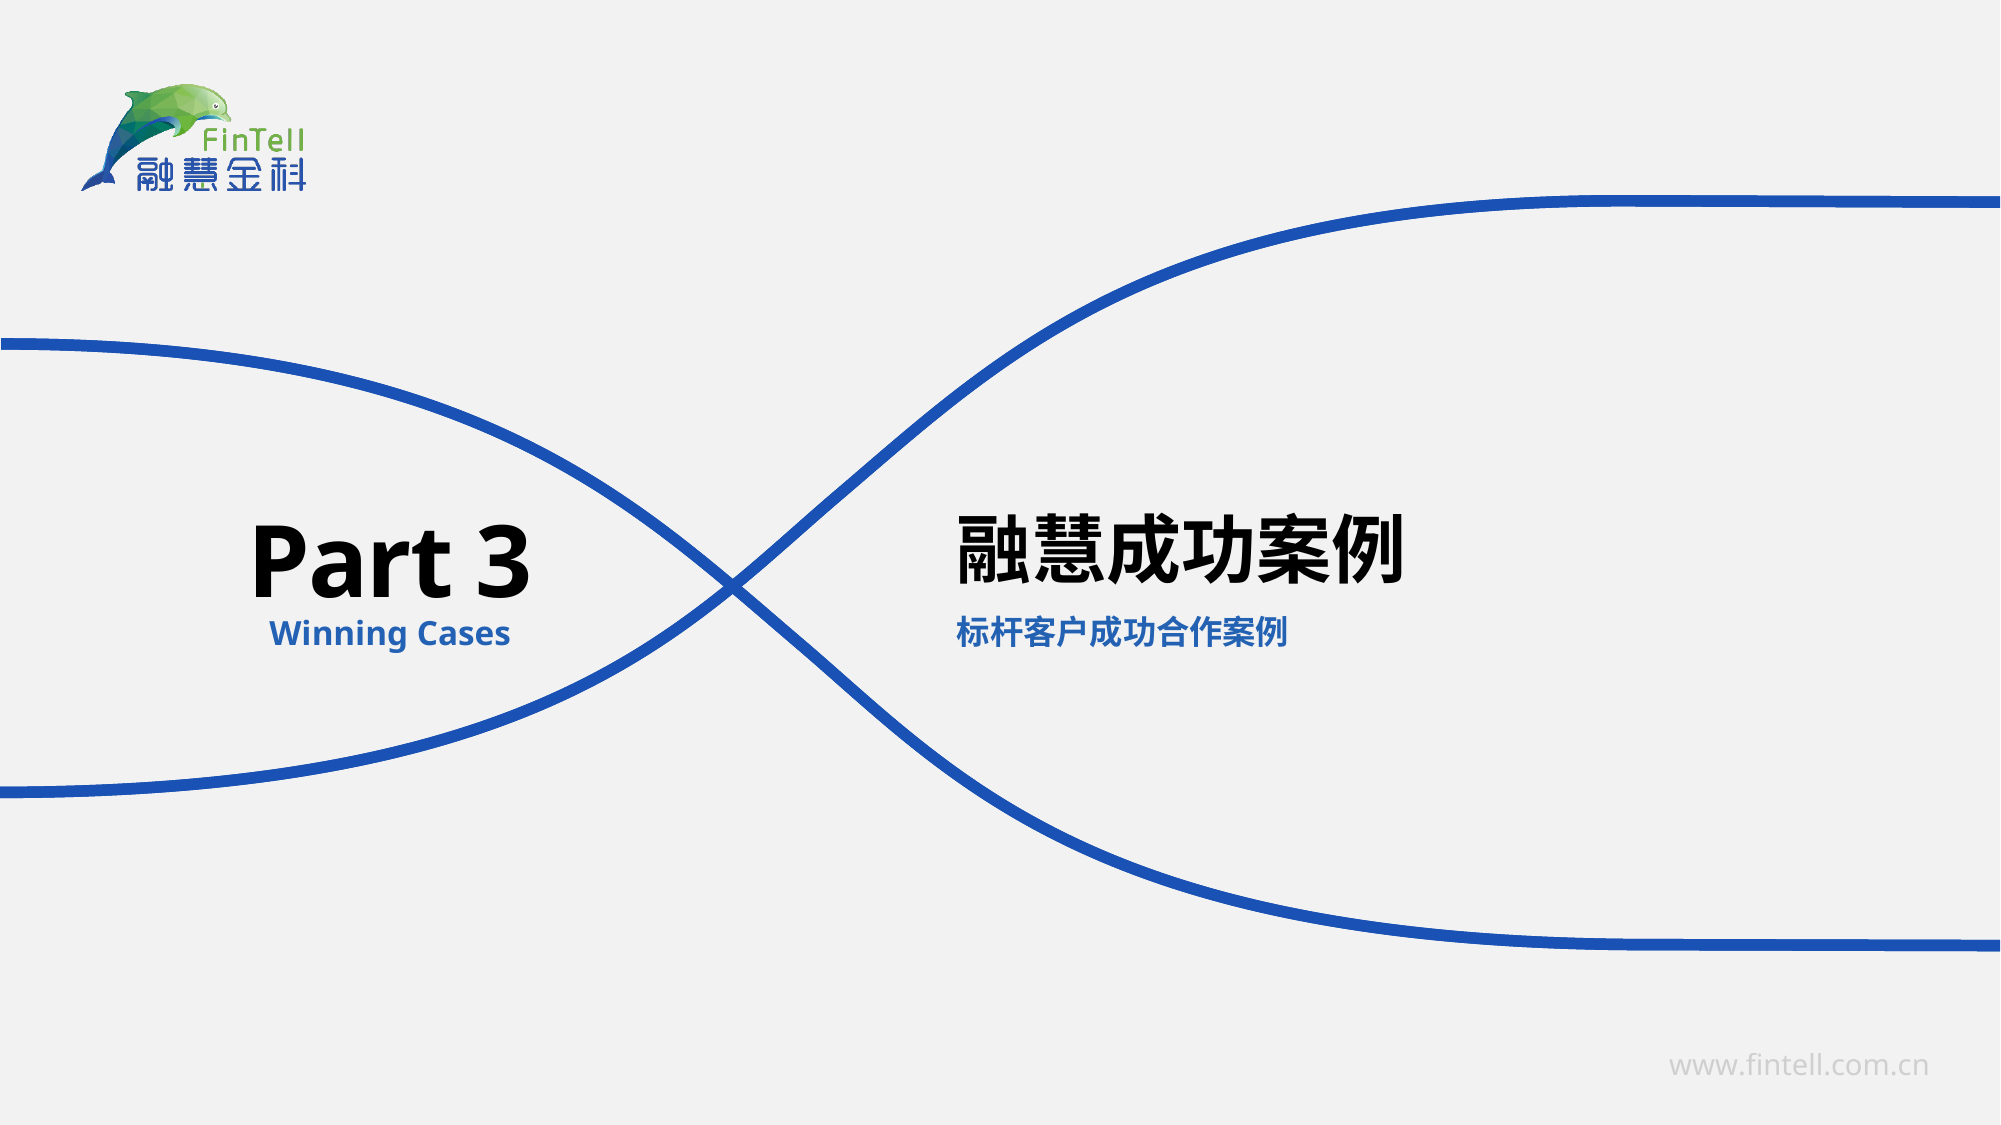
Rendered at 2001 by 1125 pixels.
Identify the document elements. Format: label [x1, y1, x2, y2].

text_box [0, 200, 2000, 946]
picture [81, 84, 306, 191]
